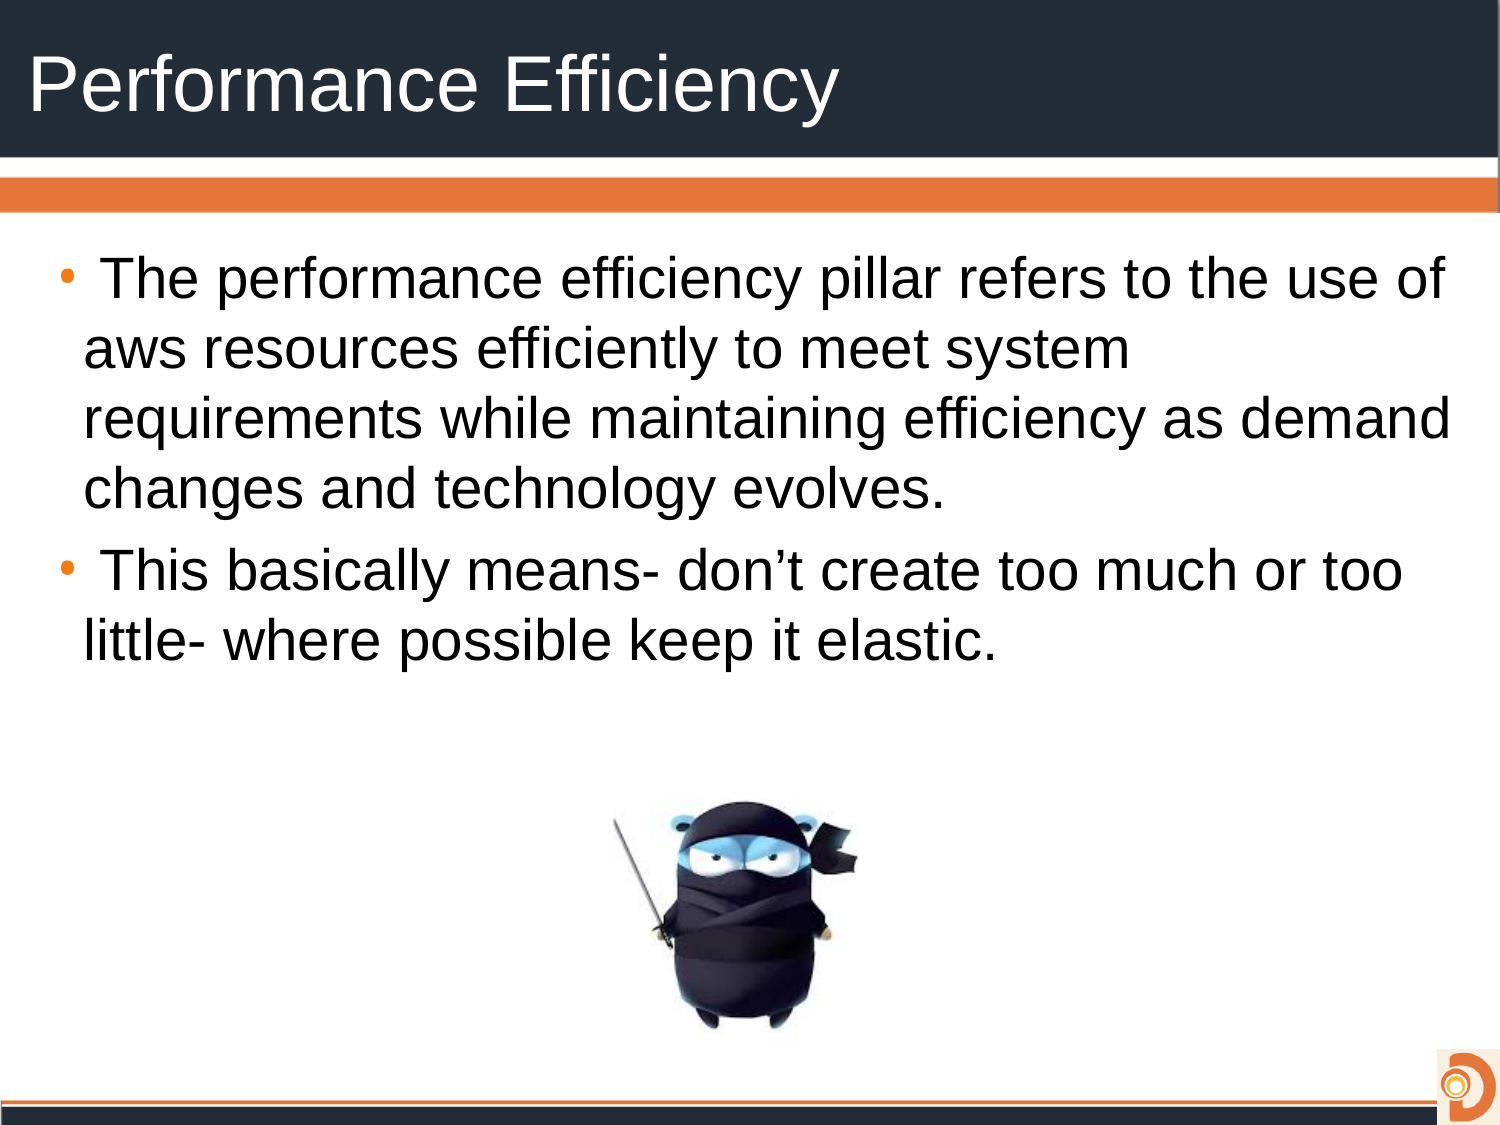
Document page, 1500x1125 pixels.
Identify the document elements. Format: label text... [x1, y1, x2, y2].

picture [601, 701, 899, 1099]
list The performance efficiency pillar refers to the use of aws resources efficiently to meet system requirements while maintaining efficiency as demand changes and technology evolves. This basically means- don’t create too much or too little- where possible keep it elastic. [12, 224, 1488, 1050]
picture [2, 1049, 1500, 1125]
picture [0, 0, 1500, 213]
title Performance Efficiency [12, 24, 1488, 136]
